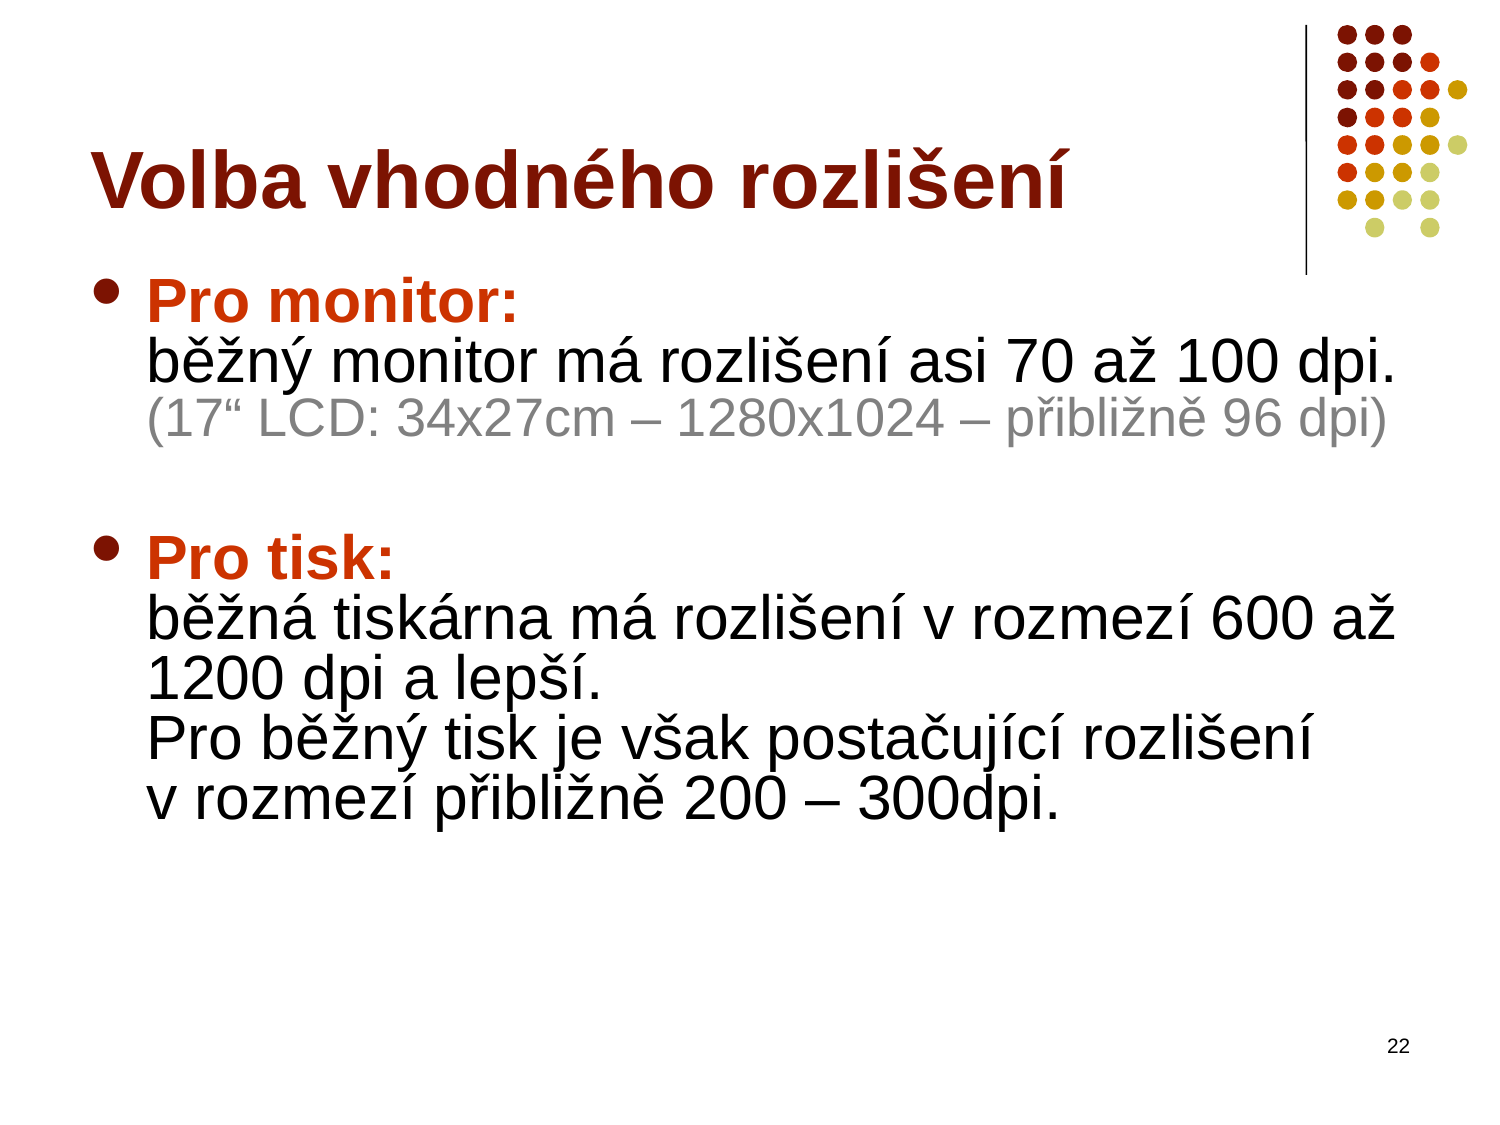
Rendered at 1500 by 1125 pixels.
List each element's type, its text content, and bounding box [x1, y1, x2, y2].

slide_number 22 [1074, 1025, 1425, 1100]
title Volba vhodného rozlišení [75, 20, 1313, 233]
list Pro monitor: běžný monitor má rozlišení asi 70 až 100 dpi. (17“ LCD: 34x27cm – 1280x1024 – přibližně 96 dpi) Pro tisk: běžná tiskárna má rozlišení v rozmezí 600 až 1200 dpi a lepší. Pro běžný tisk je však postačující rozlišení v rozmezí přibližně 200 – 300dpi. [75, 267, 1425, 917]
